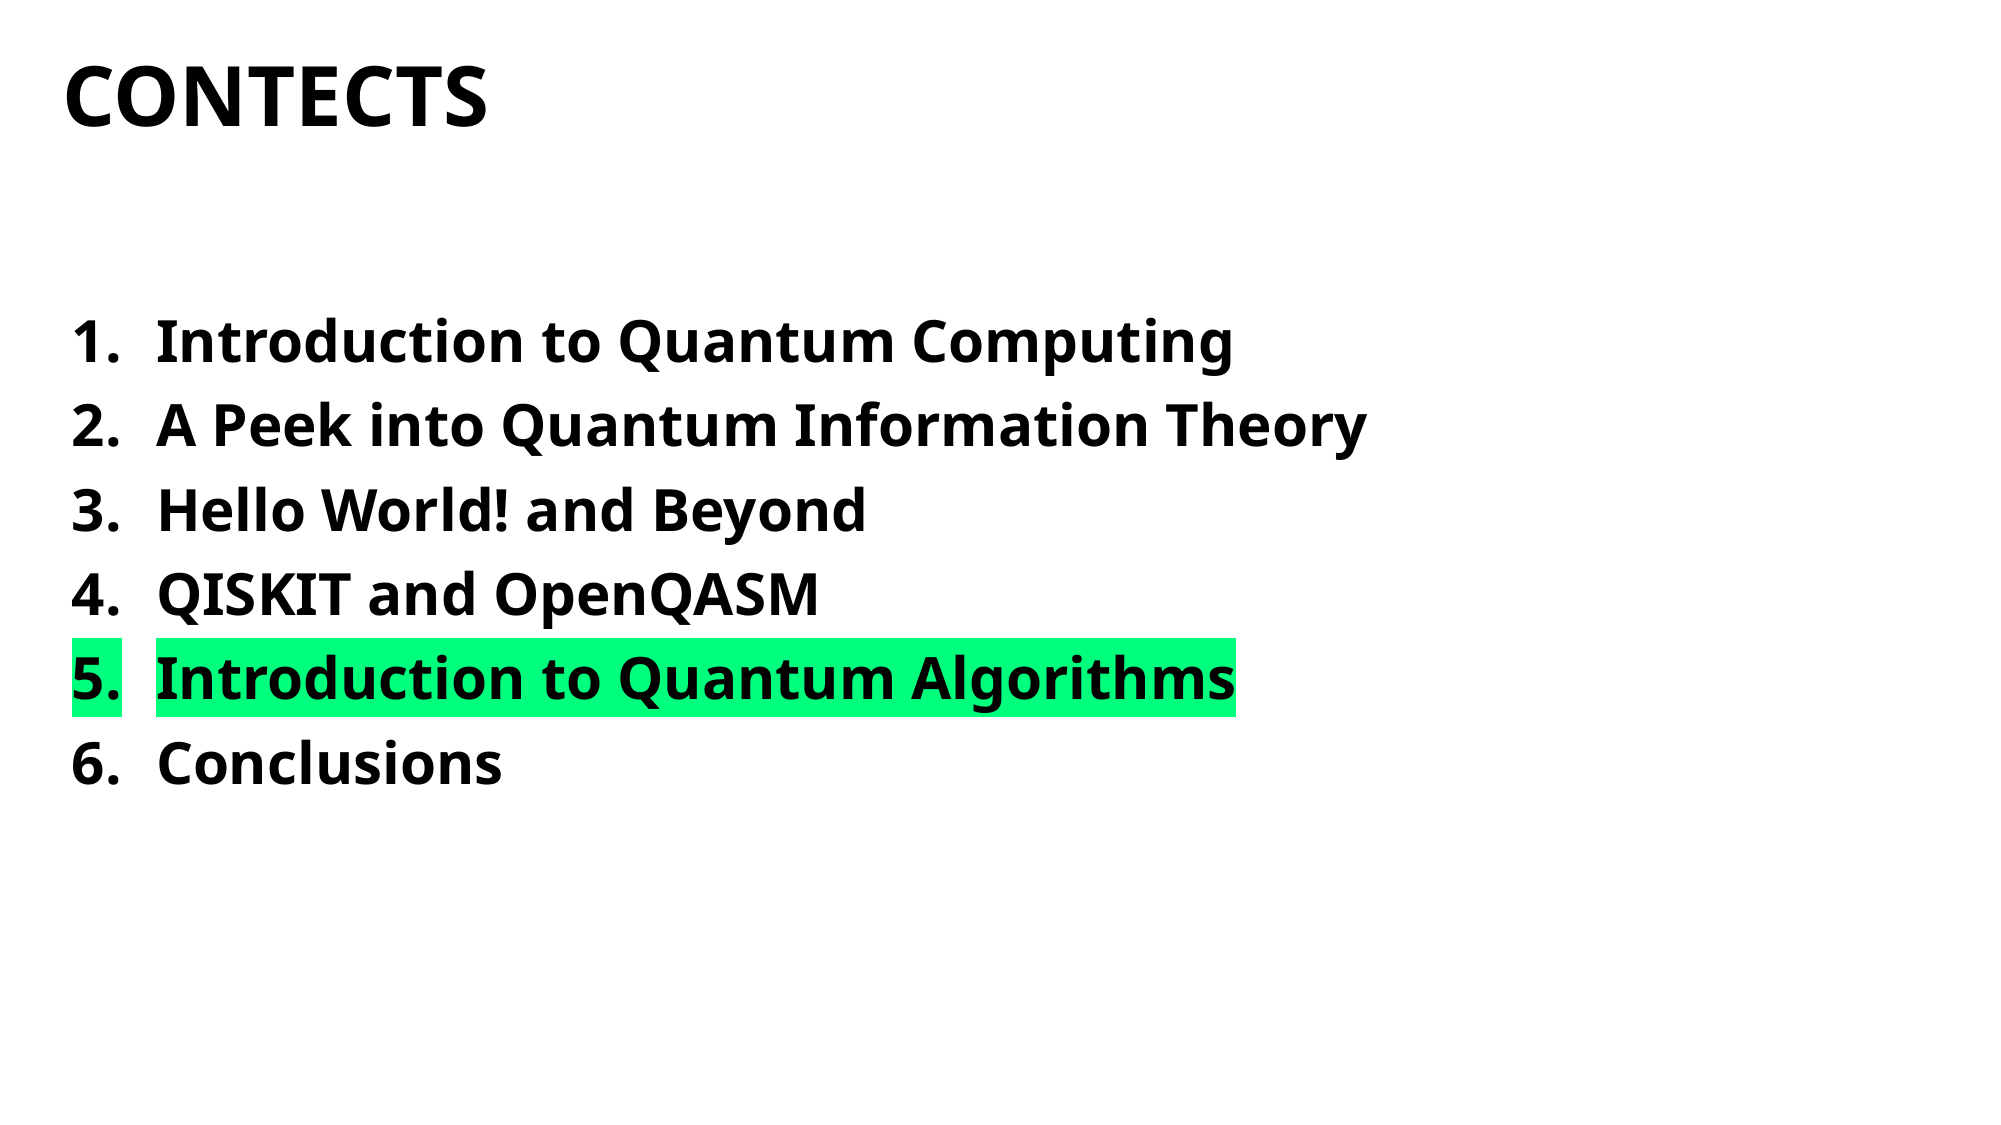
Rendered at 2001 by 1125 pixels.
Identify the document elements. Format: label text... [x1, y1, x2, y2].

title CONTECTS [62, 62, 1000, 225]
list Introduction to Quantum Computing A Peek into Quantum Information Theory Hello World! and Beyond QISKIT and OpenQASM Introduction to Quantum Algorithms Conclusions [62, 299, 1469, 1070]
